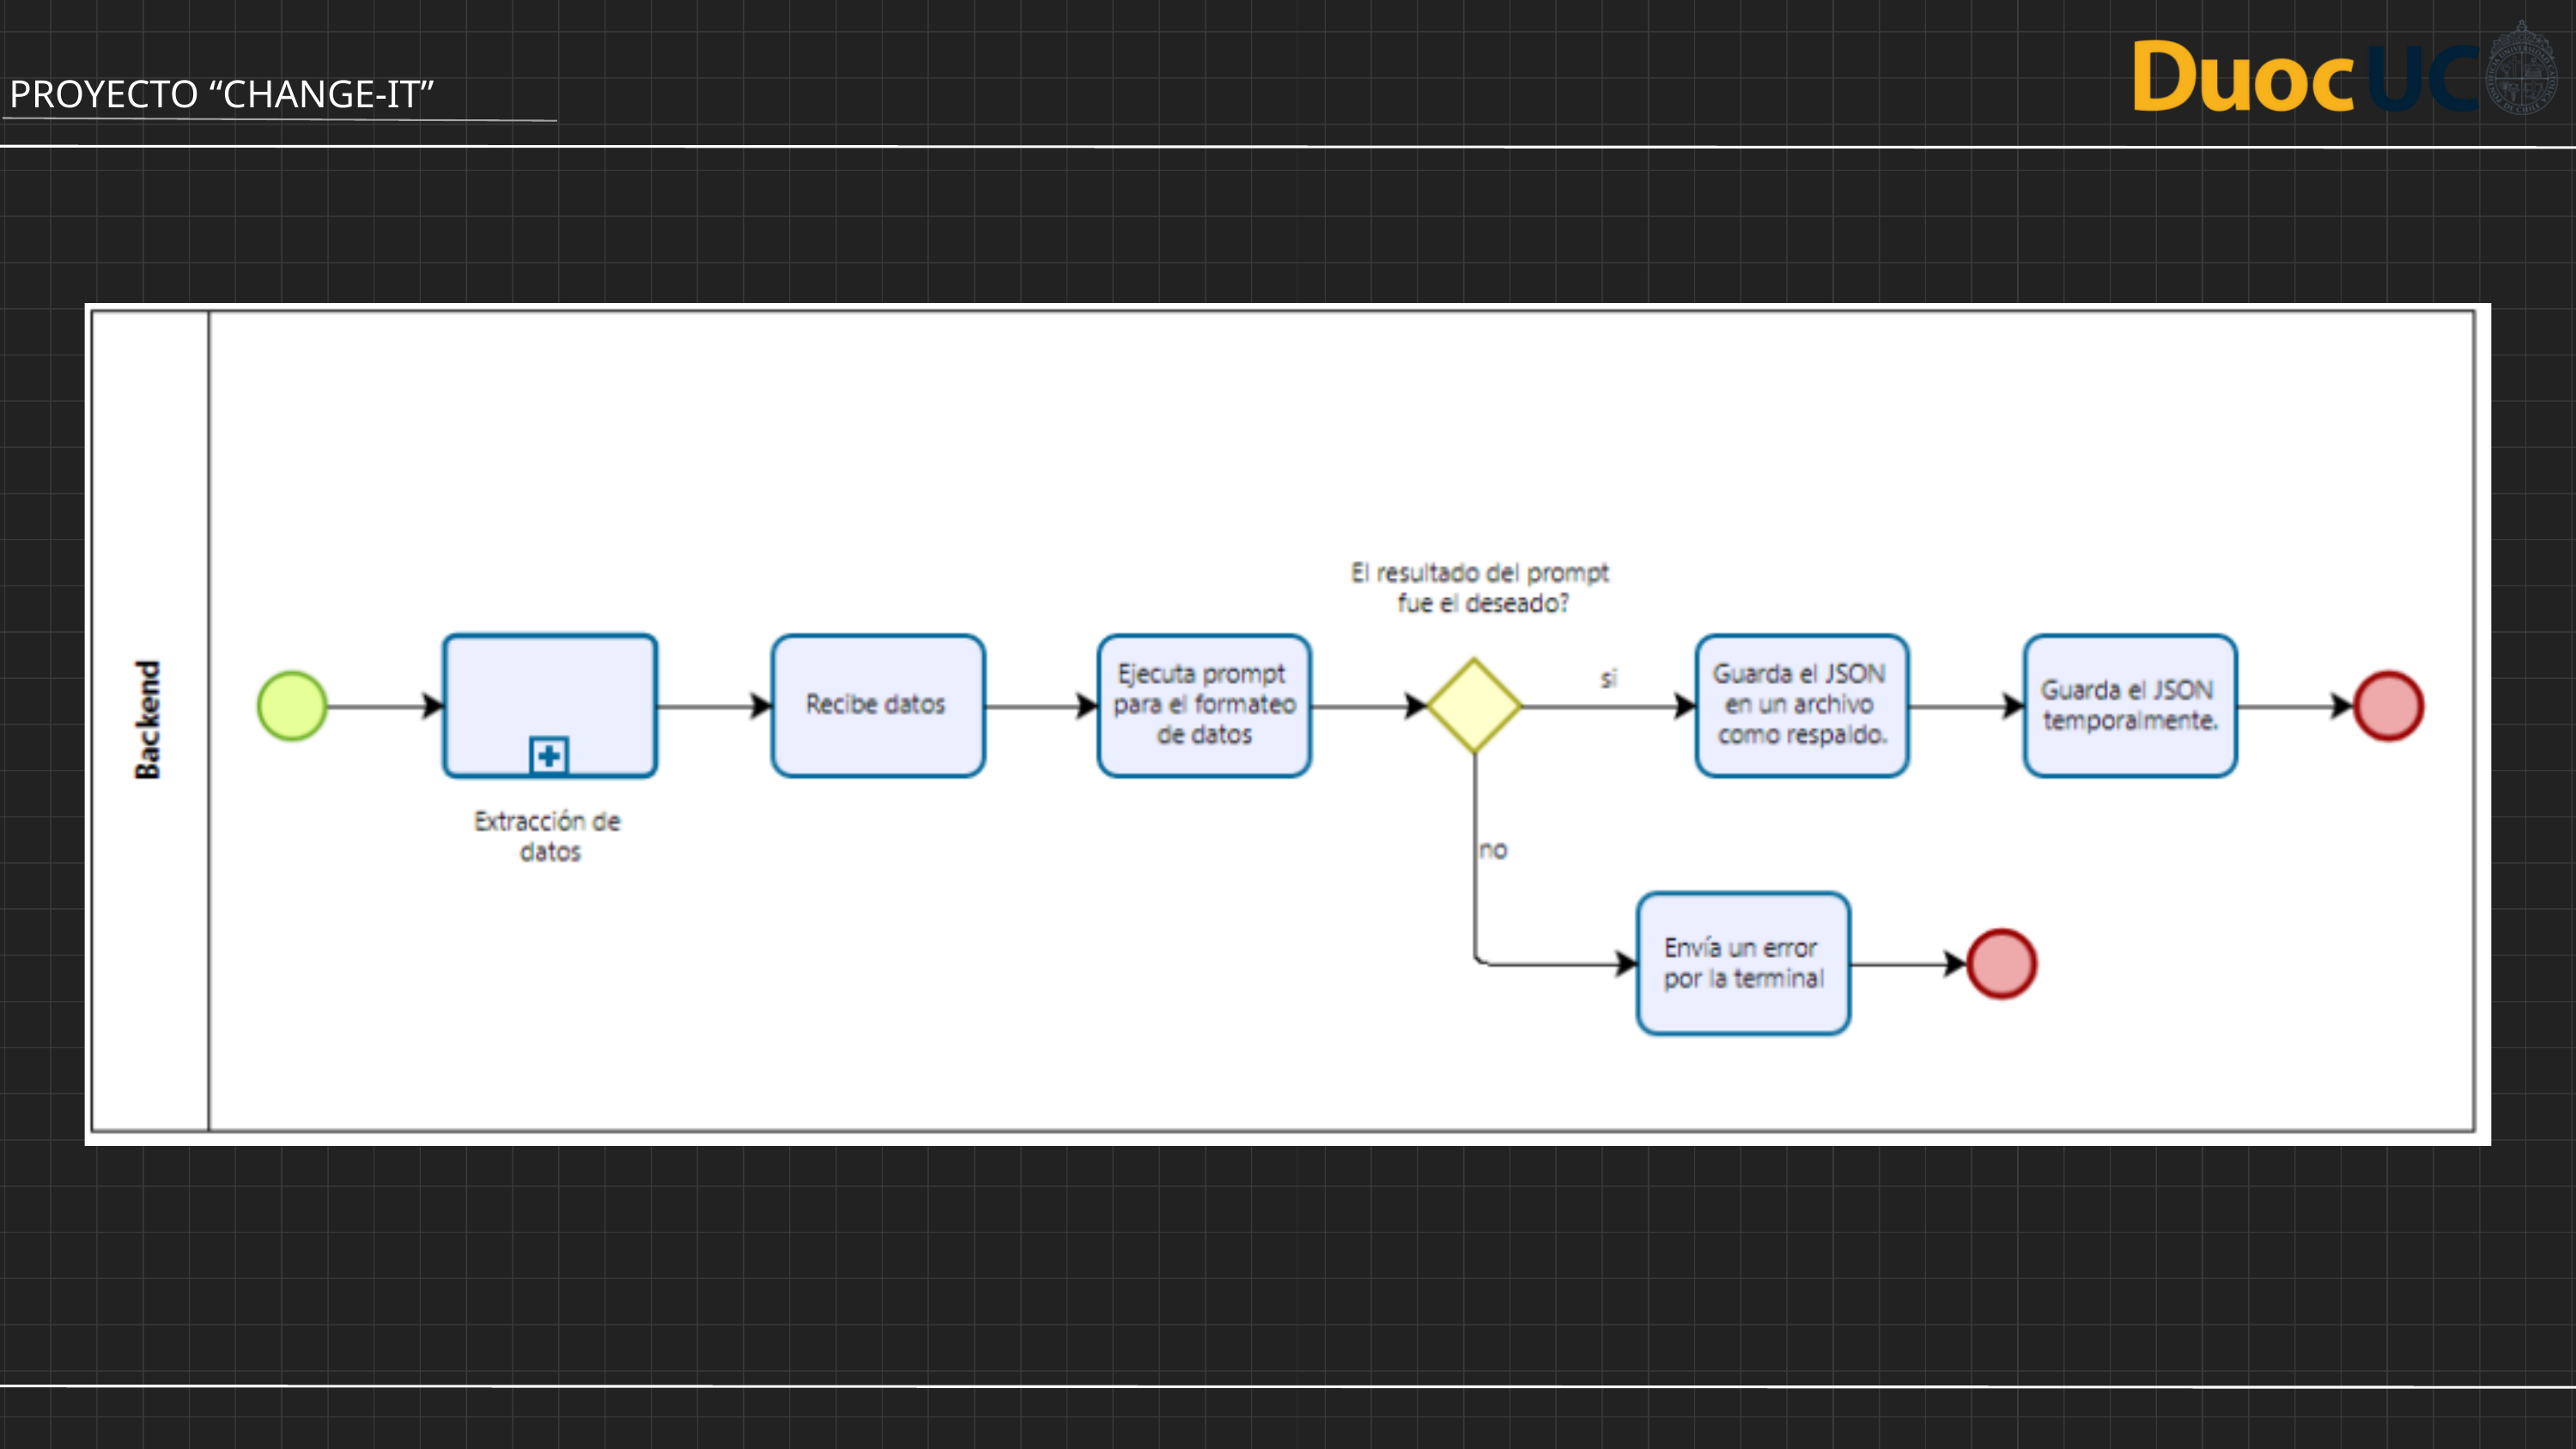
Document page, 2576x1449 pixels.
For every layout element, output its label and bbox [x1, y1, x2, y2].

text_box [1297, 148, 2576, 1449]
text_box [0, 0, 1297, 1449]
text_box [2, 67, 1023, 122]
text_box [1297, 0, 2576, 147]
text_box [84, 303, 2492, 1146]
text_box [2129, 14, 2564, 121]
